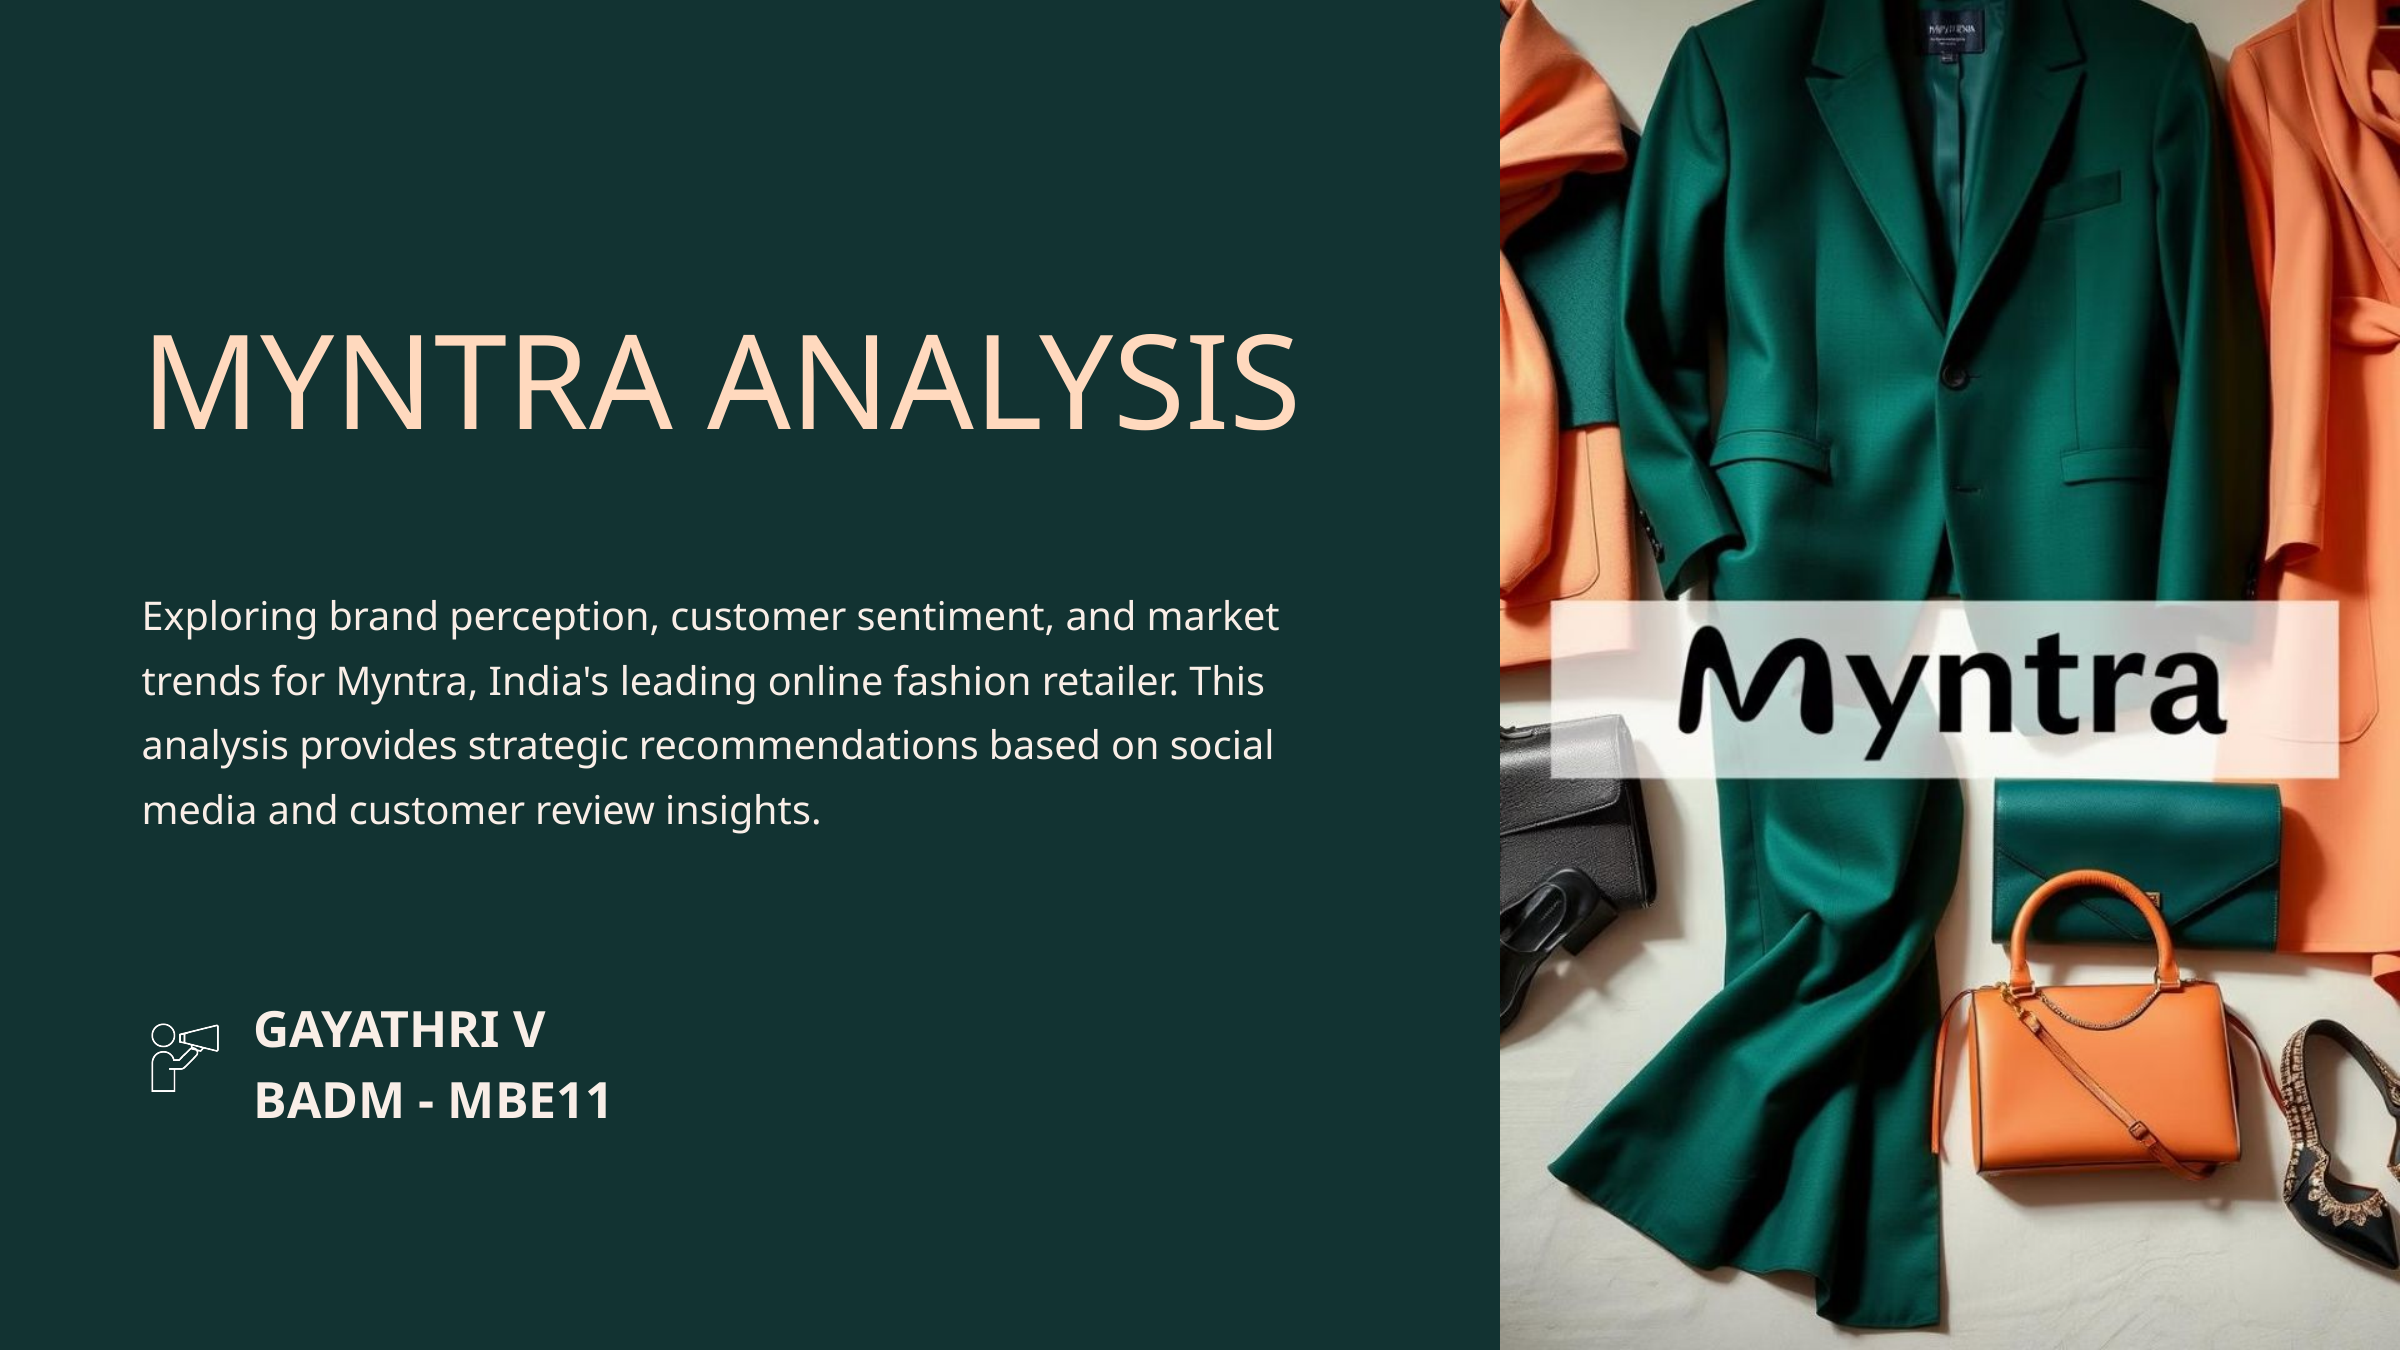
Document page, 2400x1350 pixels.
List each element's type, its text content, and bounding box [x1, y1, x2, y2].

text_box GAYATHRI V BADM - MBE11 [253, 986, 496, 1058]
picture [136, 1009, 233, 1106]
text_box MYNTRA ANALYSIS [141, 292, 1359, 573]
picture [1499, 0, 2400, 1350]
text_box Exploring brand perception, customer sentiment, and market trends for Myntra, India's leading online fashion retailer. This analysis provides strategic recommendations based on social media and customer review insights. [141, 573, 1359, 833]
